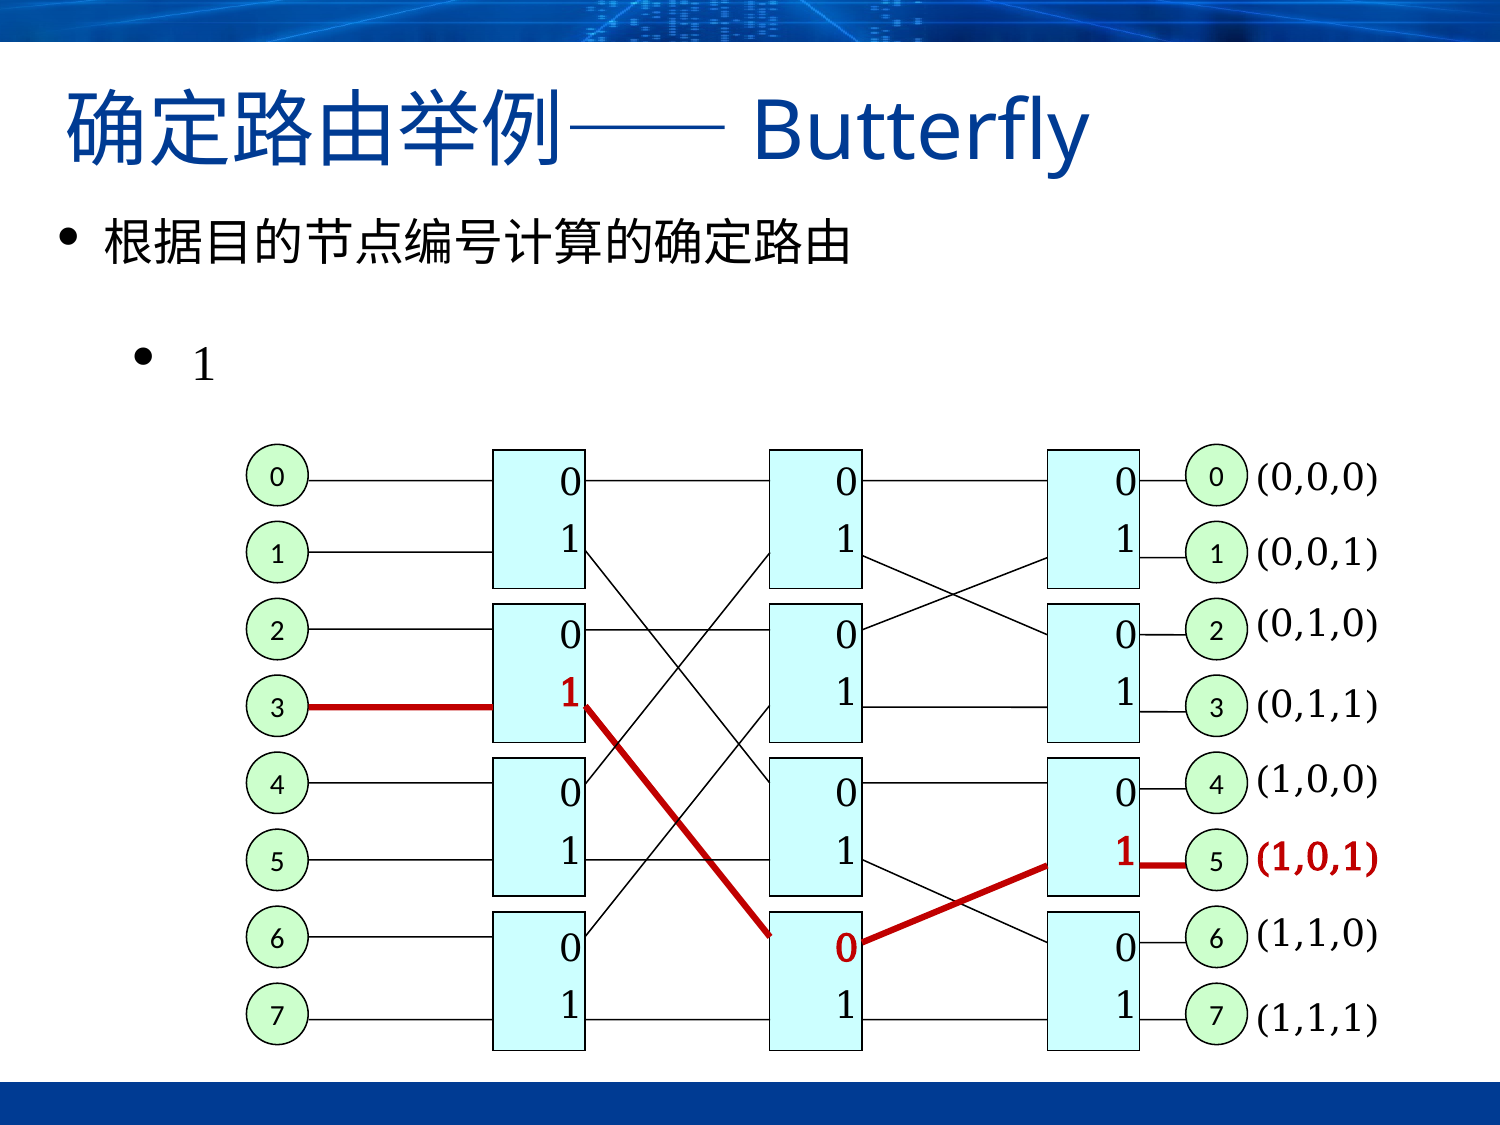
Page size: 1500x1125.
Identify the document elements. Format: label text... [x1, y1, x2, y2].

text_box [1185, 444, 1247, 1045]
text_box [0, 1080, 1500, 1125]
text_box 确定路由举例——Butterfly [64, 78, 1447, 177]
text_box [820, 449, 873, 1035]
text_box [1246, 445, 1389, 1048]
picture [0, 0, 1500, 42]
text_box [246, 444, 309, 1045]
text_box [544, 449, 597, 1035]
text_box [492, 449, 1140, 1051]
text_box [1100, 449, 1152, 1035]
